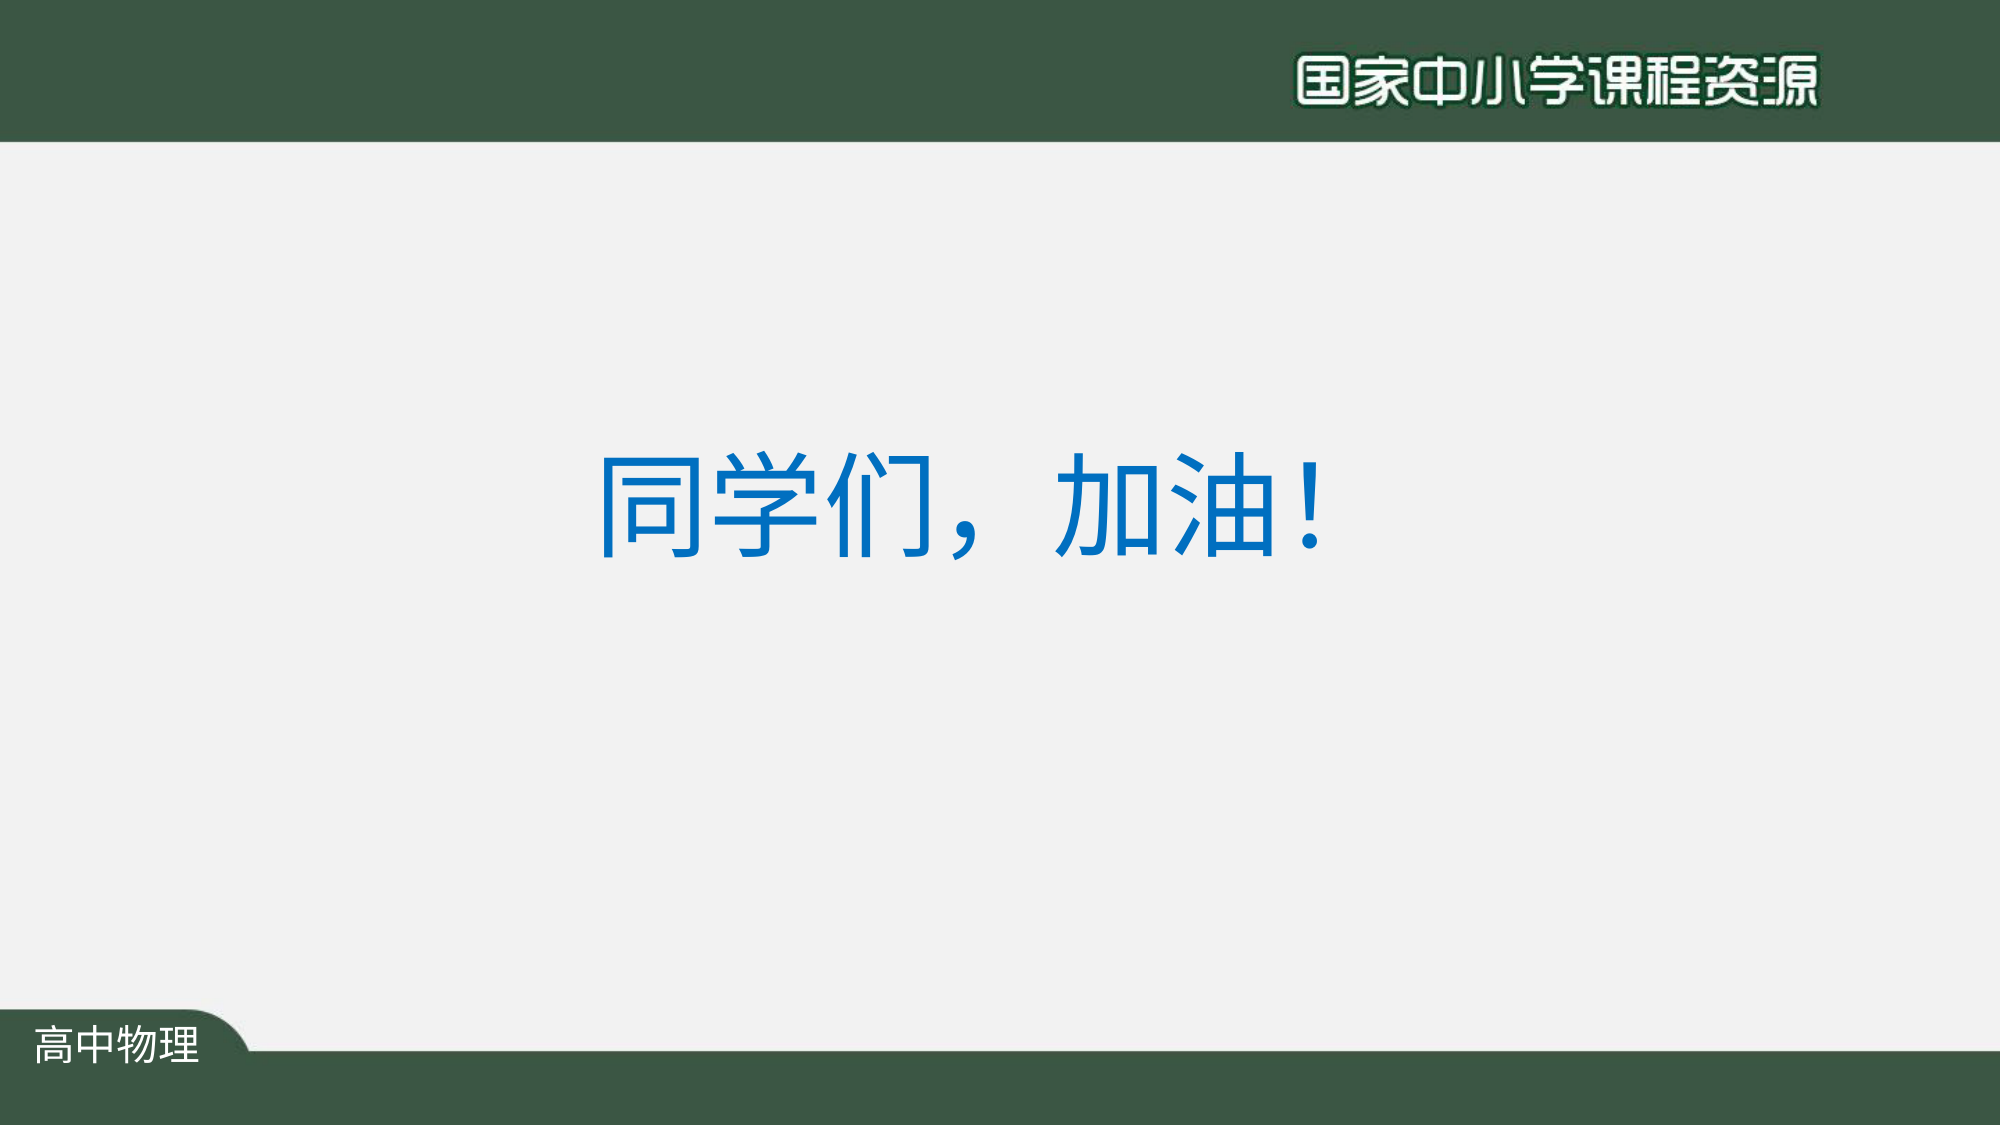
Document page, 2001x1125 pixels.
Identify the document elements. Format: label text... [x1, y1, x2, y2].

title 同学们，加油！ [592, 431, 1399, 622]
footer 高中物理 [31, 1013, 202, 1125]
picture [0, 0, 2000, 1125]
